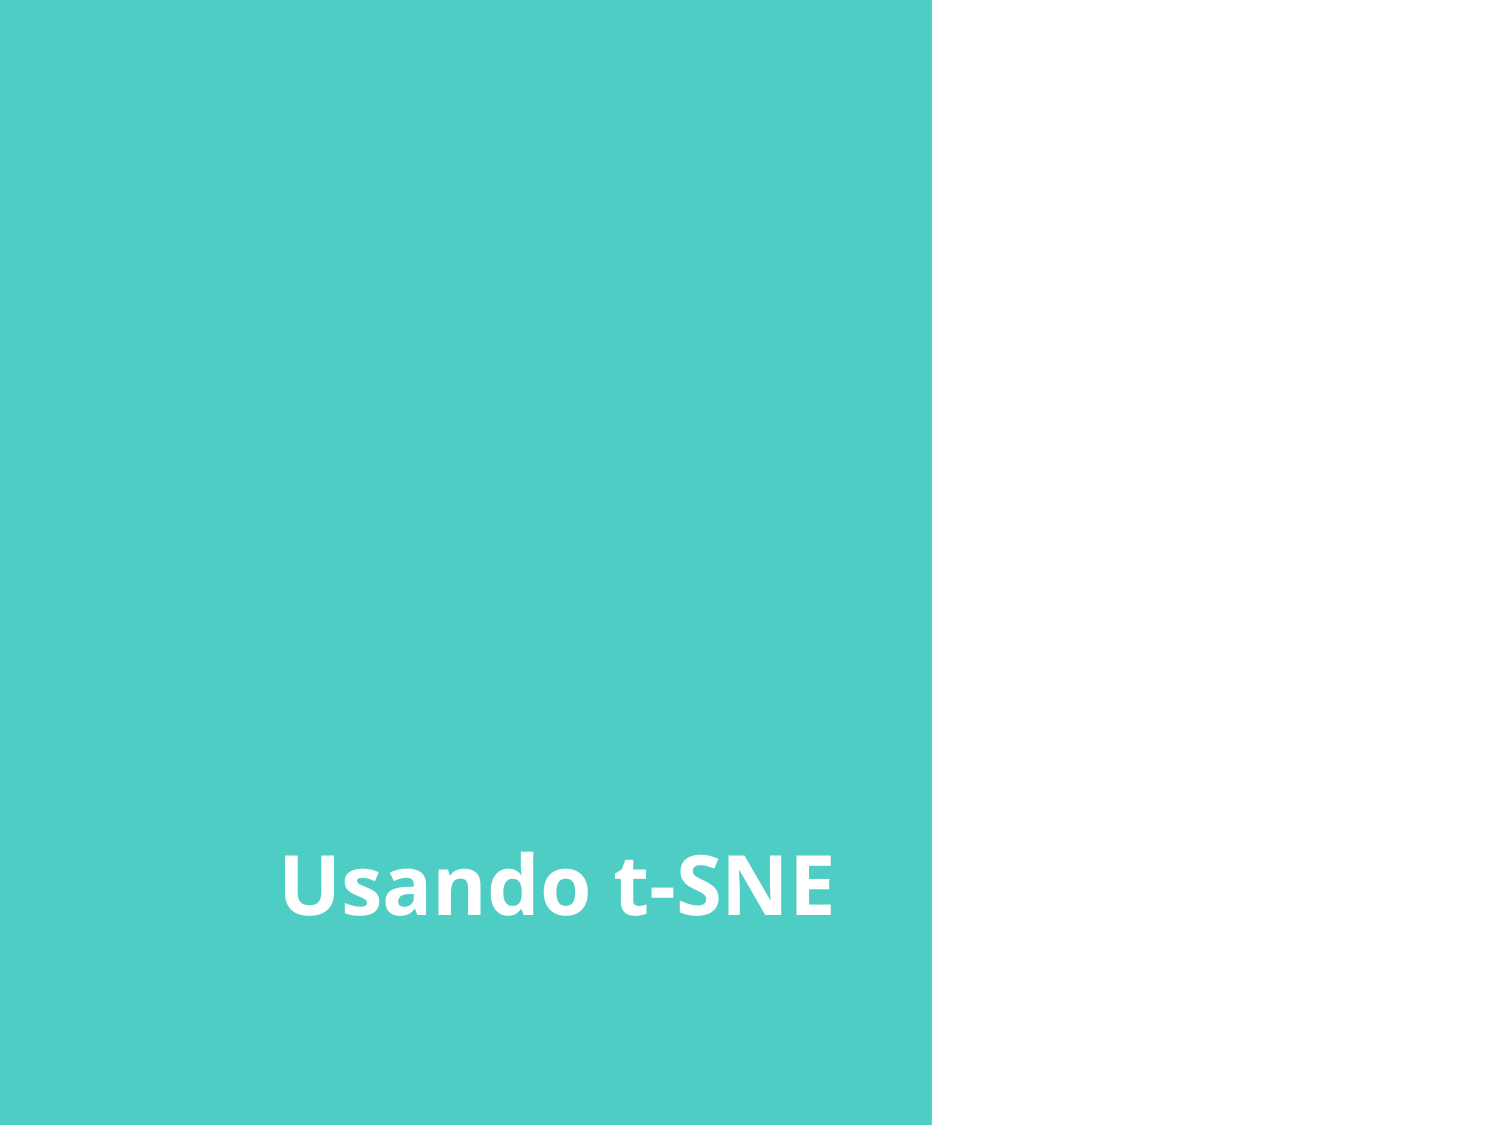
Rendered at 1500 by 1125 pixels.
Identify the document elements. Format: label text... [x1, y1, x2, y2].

title Usando t-SNE [112, 633, 852, 948]
